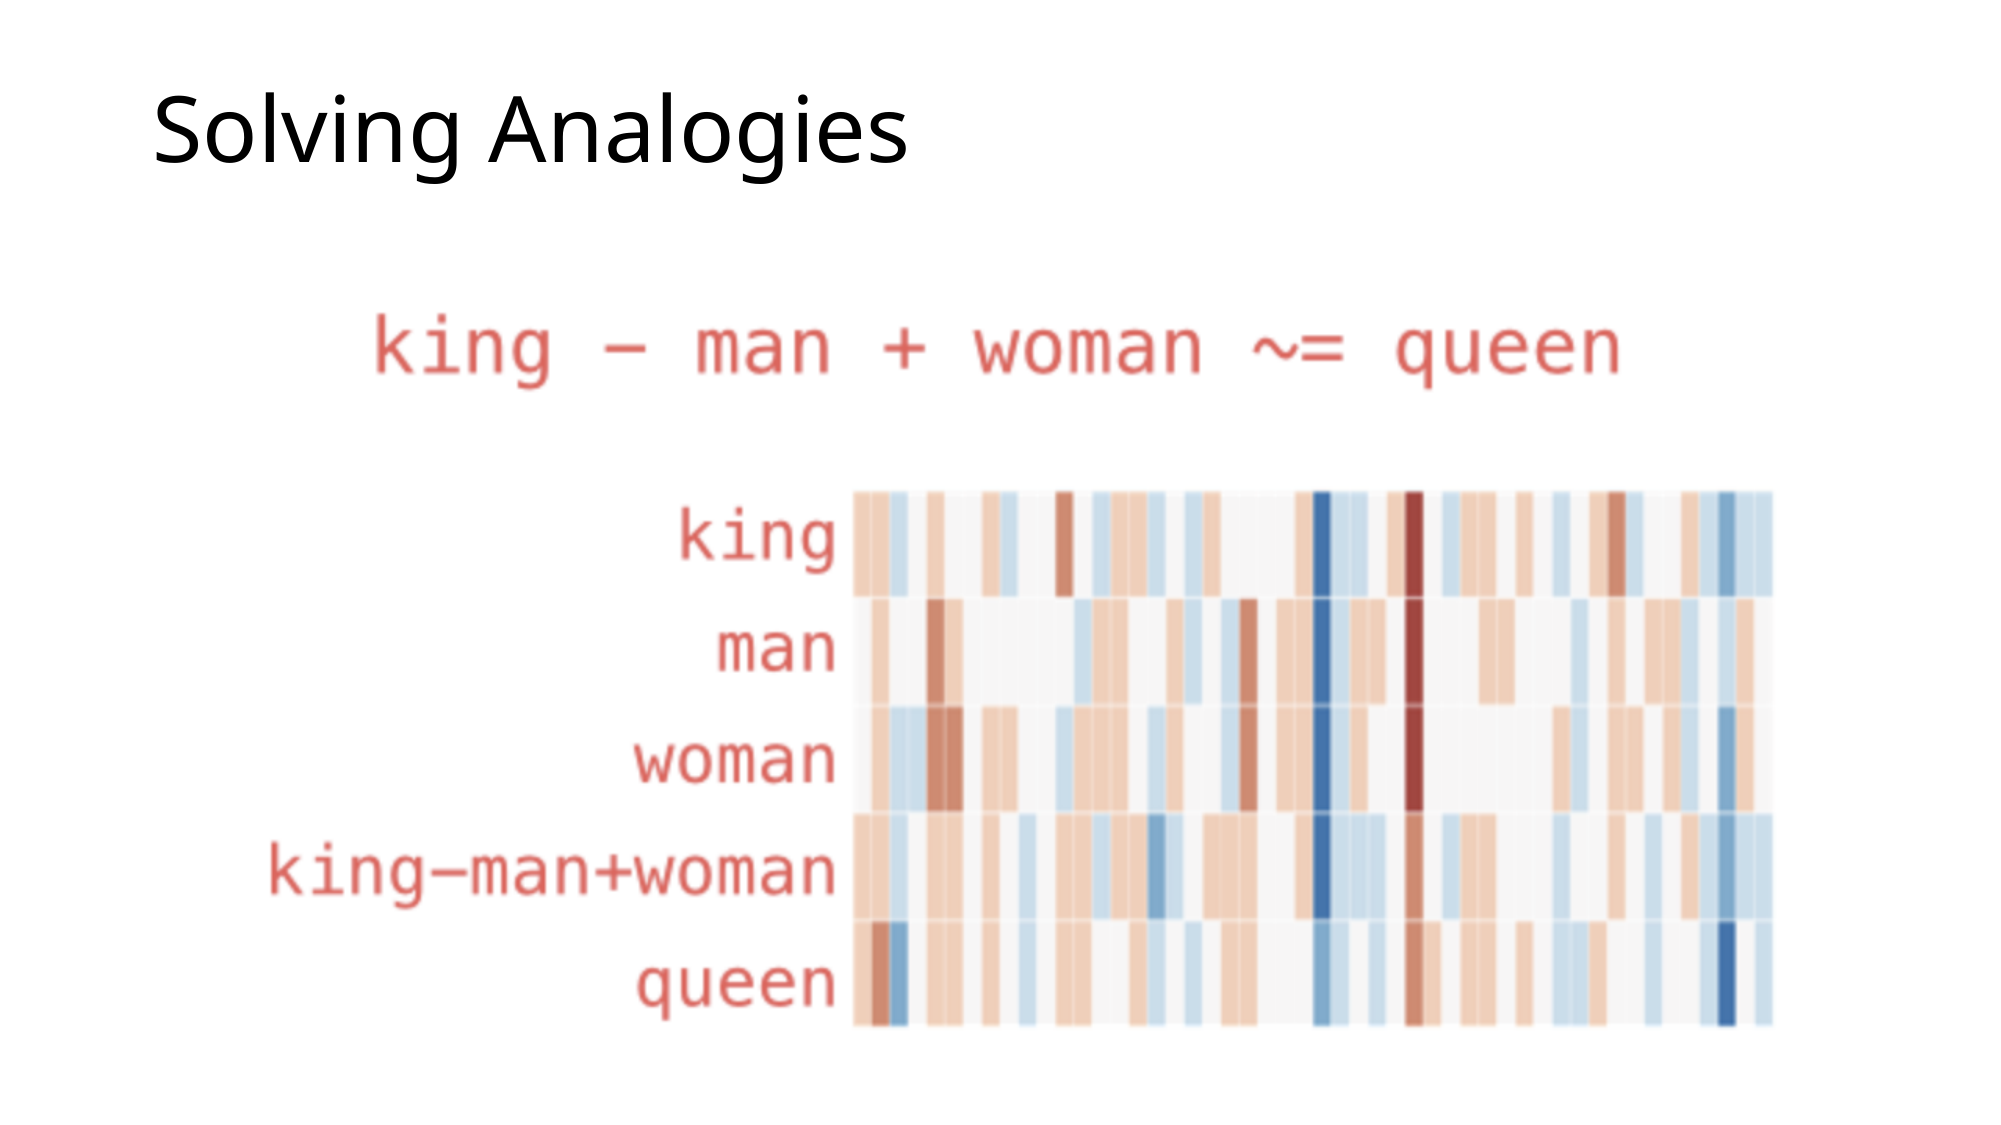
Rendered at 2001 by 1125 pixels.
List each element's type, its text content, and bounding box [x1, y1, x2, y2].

title Solving Analogies [137, 24, 1863, 242]
picture [194, 297, 1806, 1046]
